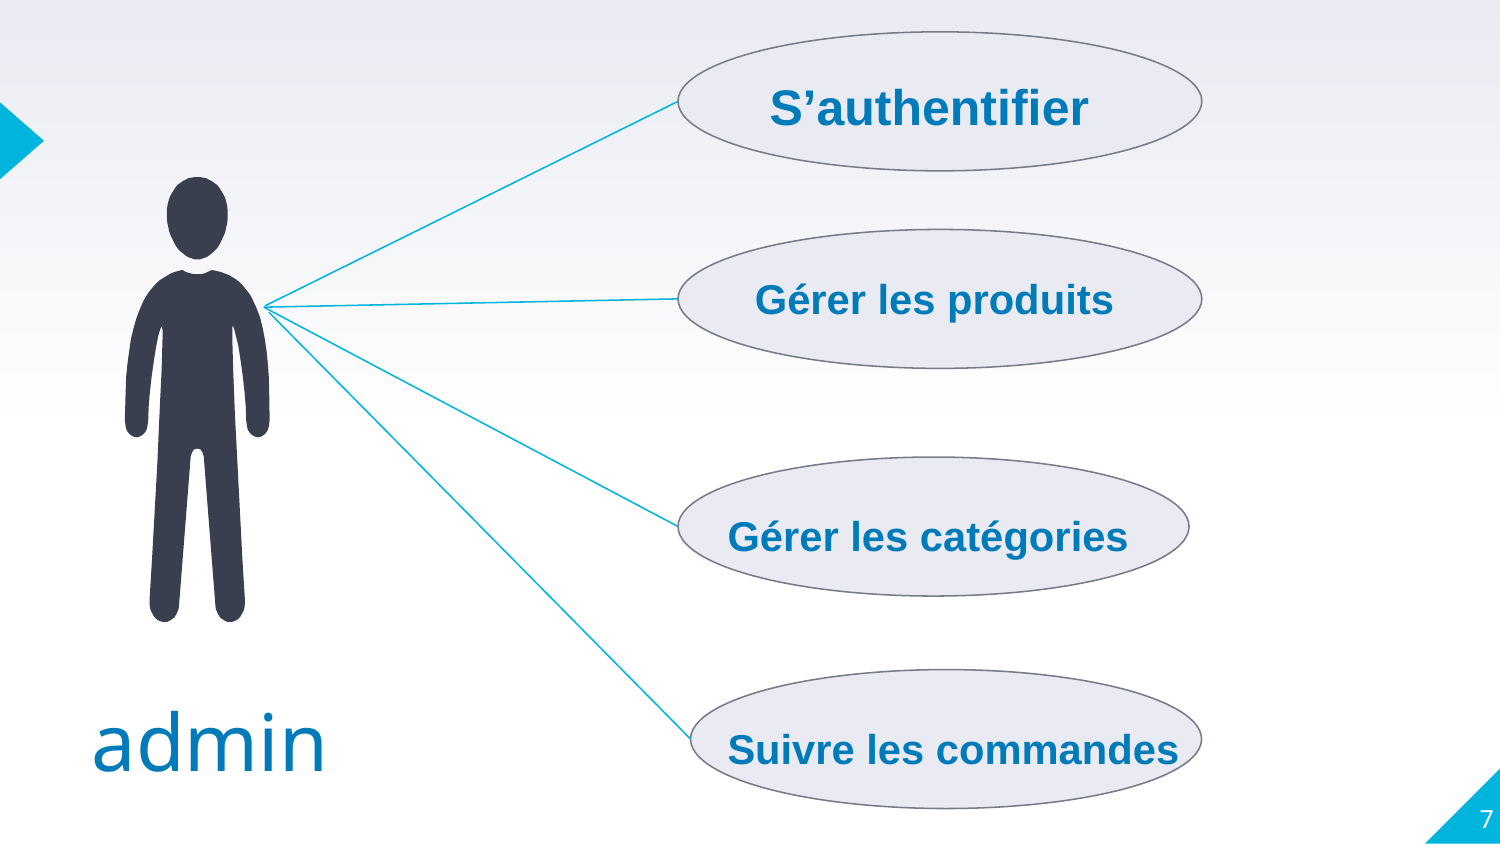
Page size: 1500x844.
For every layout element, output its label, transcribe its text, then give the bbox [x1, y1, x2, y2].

slide_number 7 [1418, 760, 1494, 838]
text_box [268, 311, 691, 740]
text_box Gérer les catégories [712, 487, 1205, 575]
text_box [263, 298, 679, 306]
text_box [263, 306, 679, 316]
text_box Gérer les produits [699, 249, 1193, 338]
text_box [264, 101, 679, 298]
text_box S’authentifier [678, 31, 1202, 171]
text_box [723, 338, 1157, 369]
text_box [750, 575, 1117, 597]
title admin [91, 710, 1017, 844]
text_box [691, 711, 712, 767]
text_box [124, 176, 263, 622]
text_box [694, 491, 712, 562]
text_box [723, 457, 1144, 487]
text_box [683, 271, 699, 327]
text_box [757, 229, 1123, 249]
text_box [764, 788, 1128, 809]
text_box [737, 669, 1155, 699]
text_box Suivre les commandes [712, 699, 1205, 788]
text_box [1193, 280, 1202, 317]
